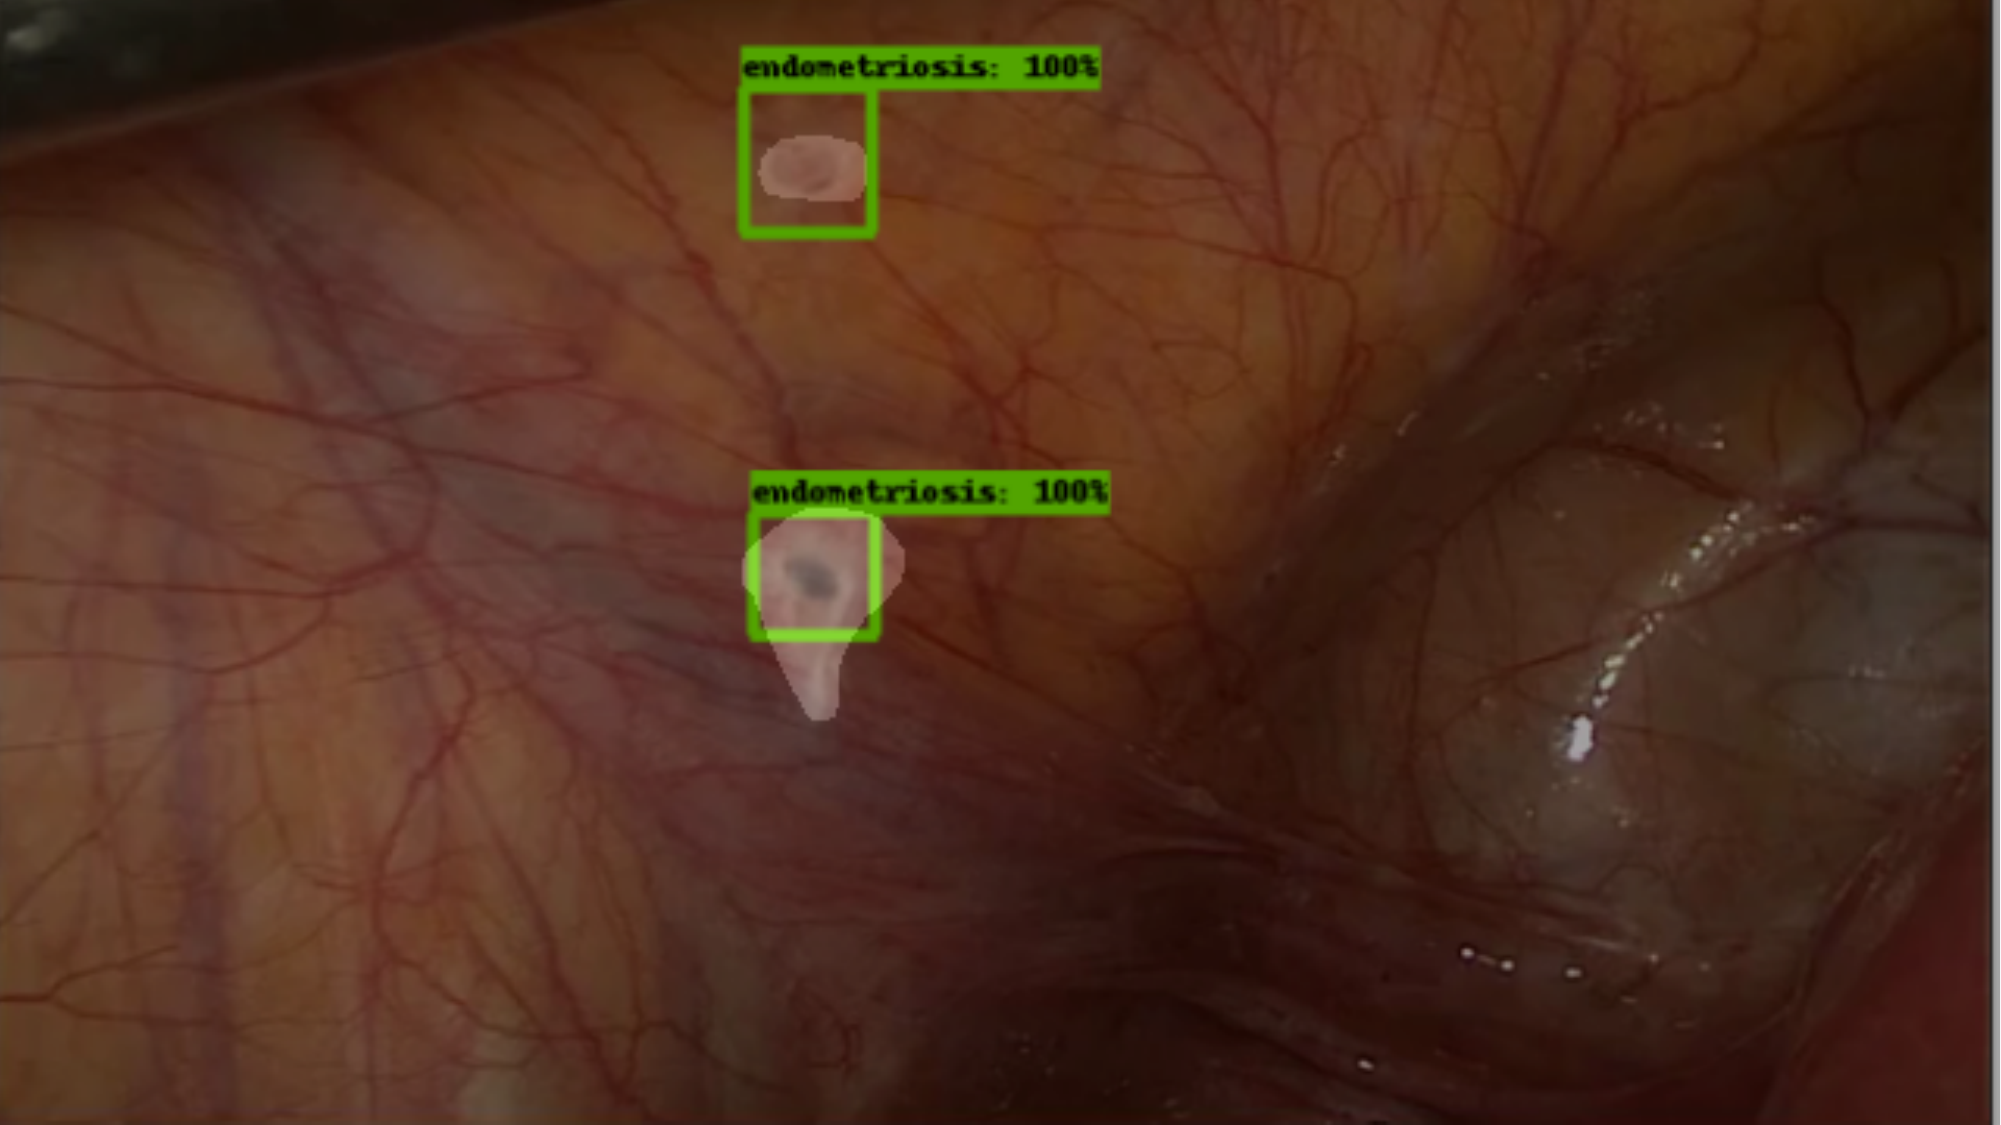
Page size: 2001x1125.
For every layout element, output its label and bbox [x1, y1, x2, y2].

list [0, 0, 2000, 1125]
